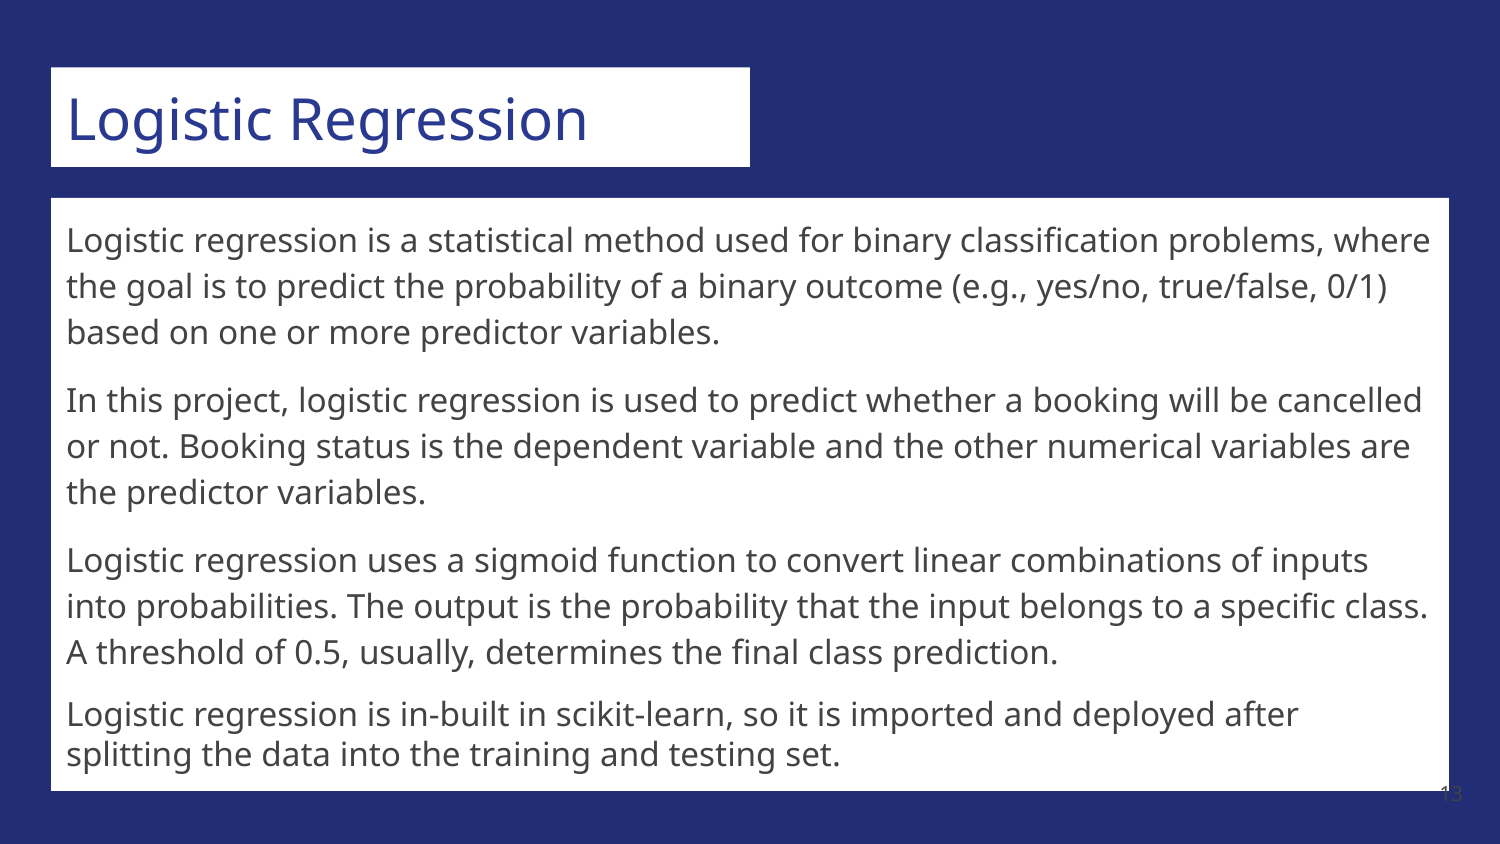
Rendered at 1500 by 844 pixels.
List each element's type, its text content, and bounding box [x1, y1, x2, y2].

slide_number ‹#› [1387, 762, 1478, 828]
list Logistic regression is a statistical method used for binary classification problems, where the goal is to predict the probability of a binary outcome (e.g., yes/no, true/false, 0/1) based on one or more predictor variables. In this project, logistic regression is used to predict whether a booking will be cancelled or not. Booking status is the dependent variable and the other numerical variables are the predictor variables. Logistic regression uses a sigmoid function to convert linear combinations of inputs into probabilities. The output is the probability that the input belongs to a specific class. A threshold of 0.5, usually, determines the final class prediction. Logistic regression is in-built in scikit-learn, so it is imported and deployed after splitting the data into the training and testing set. [51, 197, 1449, 791]
title Logistic Regression [51, 67, 750, 167]
